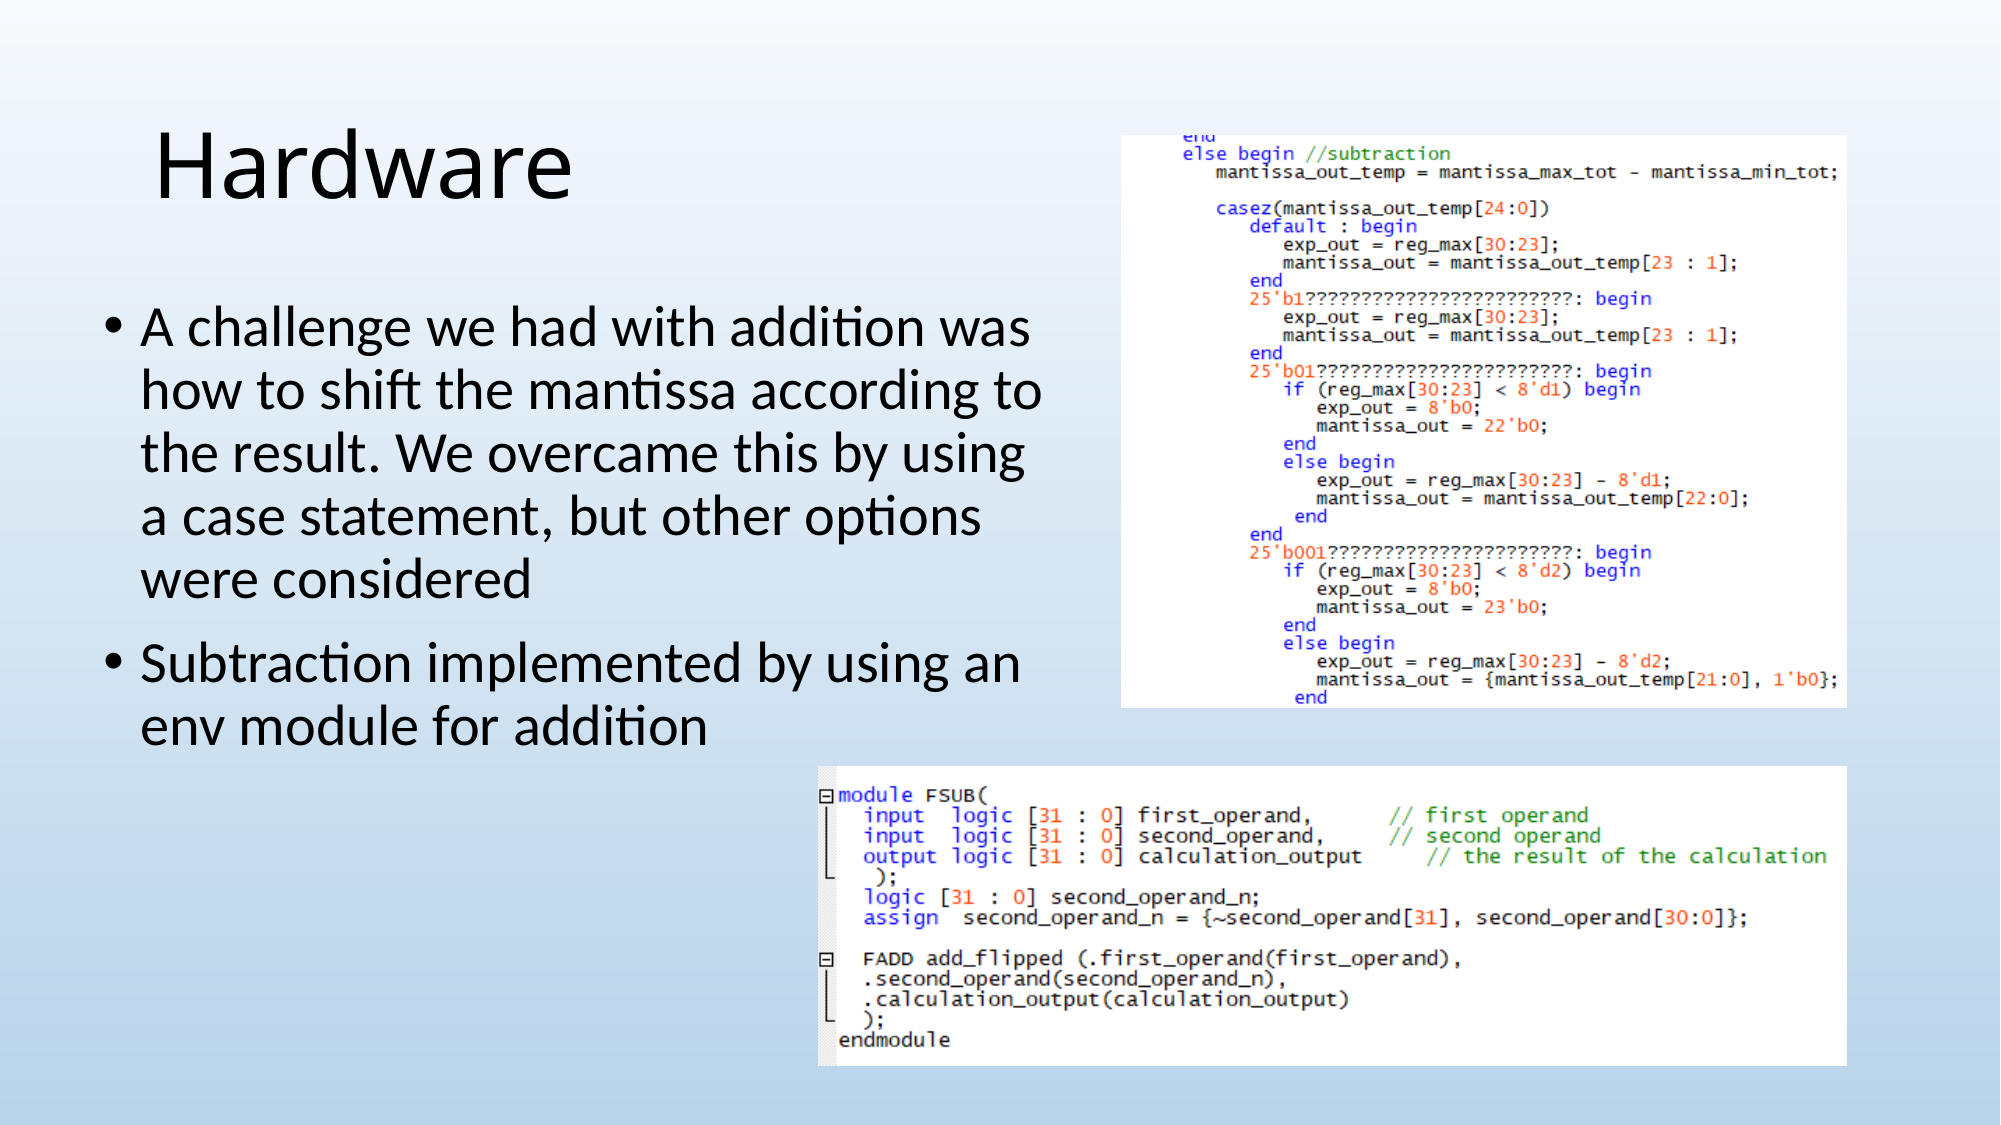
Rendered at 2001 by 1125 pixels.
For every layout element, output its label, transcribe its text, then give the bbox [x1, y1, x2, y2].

title Hardware [137, 59, 1863, 278]
picture [1121, 134, 1847, 708]
picture [817, 766, 1847, 1066]
list A challenge we had with addition was how to shift the mantissa according to the result. We overcame this by using a case statement, but other options were considered Subtraction implemented by using an env module for addition [88, 288, 1062, 906]
